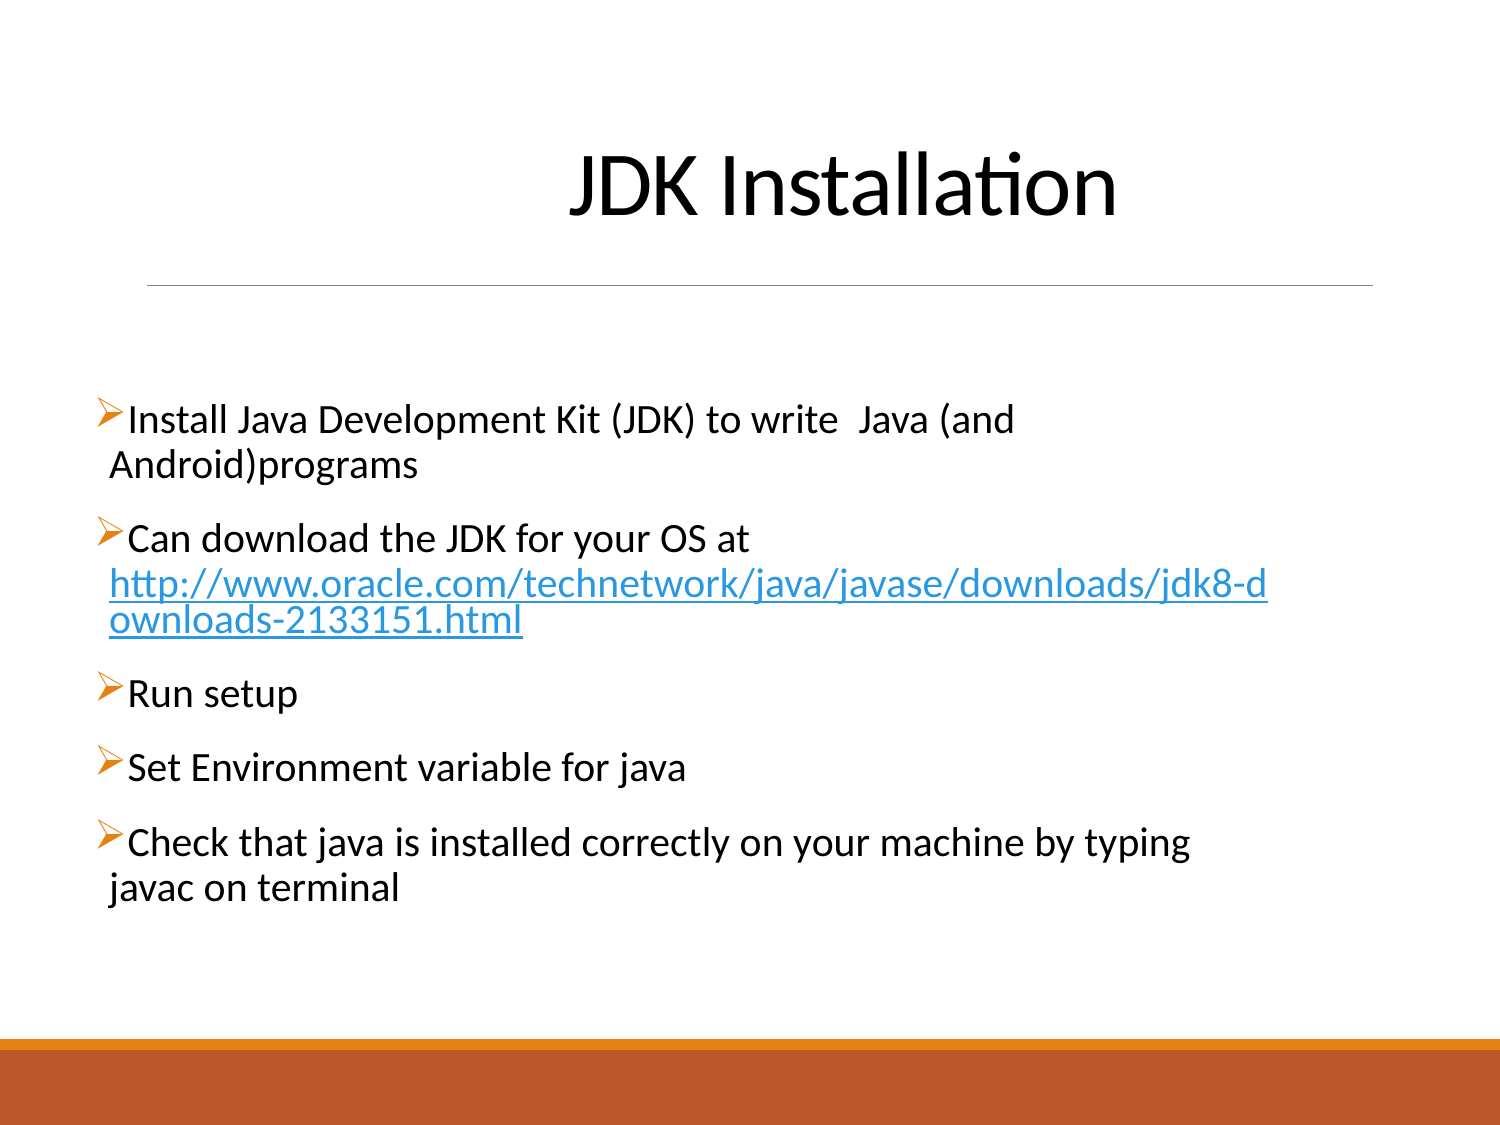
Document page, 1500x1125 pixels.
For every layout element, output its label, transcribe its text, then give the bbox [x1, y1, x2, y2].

text_box Install Java Development Kit (JDK) to write Java (and Android)programs Can download the JDK for your OS at http://www.oracle.com/technetwork/java/javase/downloads/jdk8-downloads-2133151.html Run setup Set Environment variable for java Check that java is installed correctly on your machine by typing javac on terminal [94, 312, 1452, 1014]
title JDK Installation [115, 87, 1379, 269]
